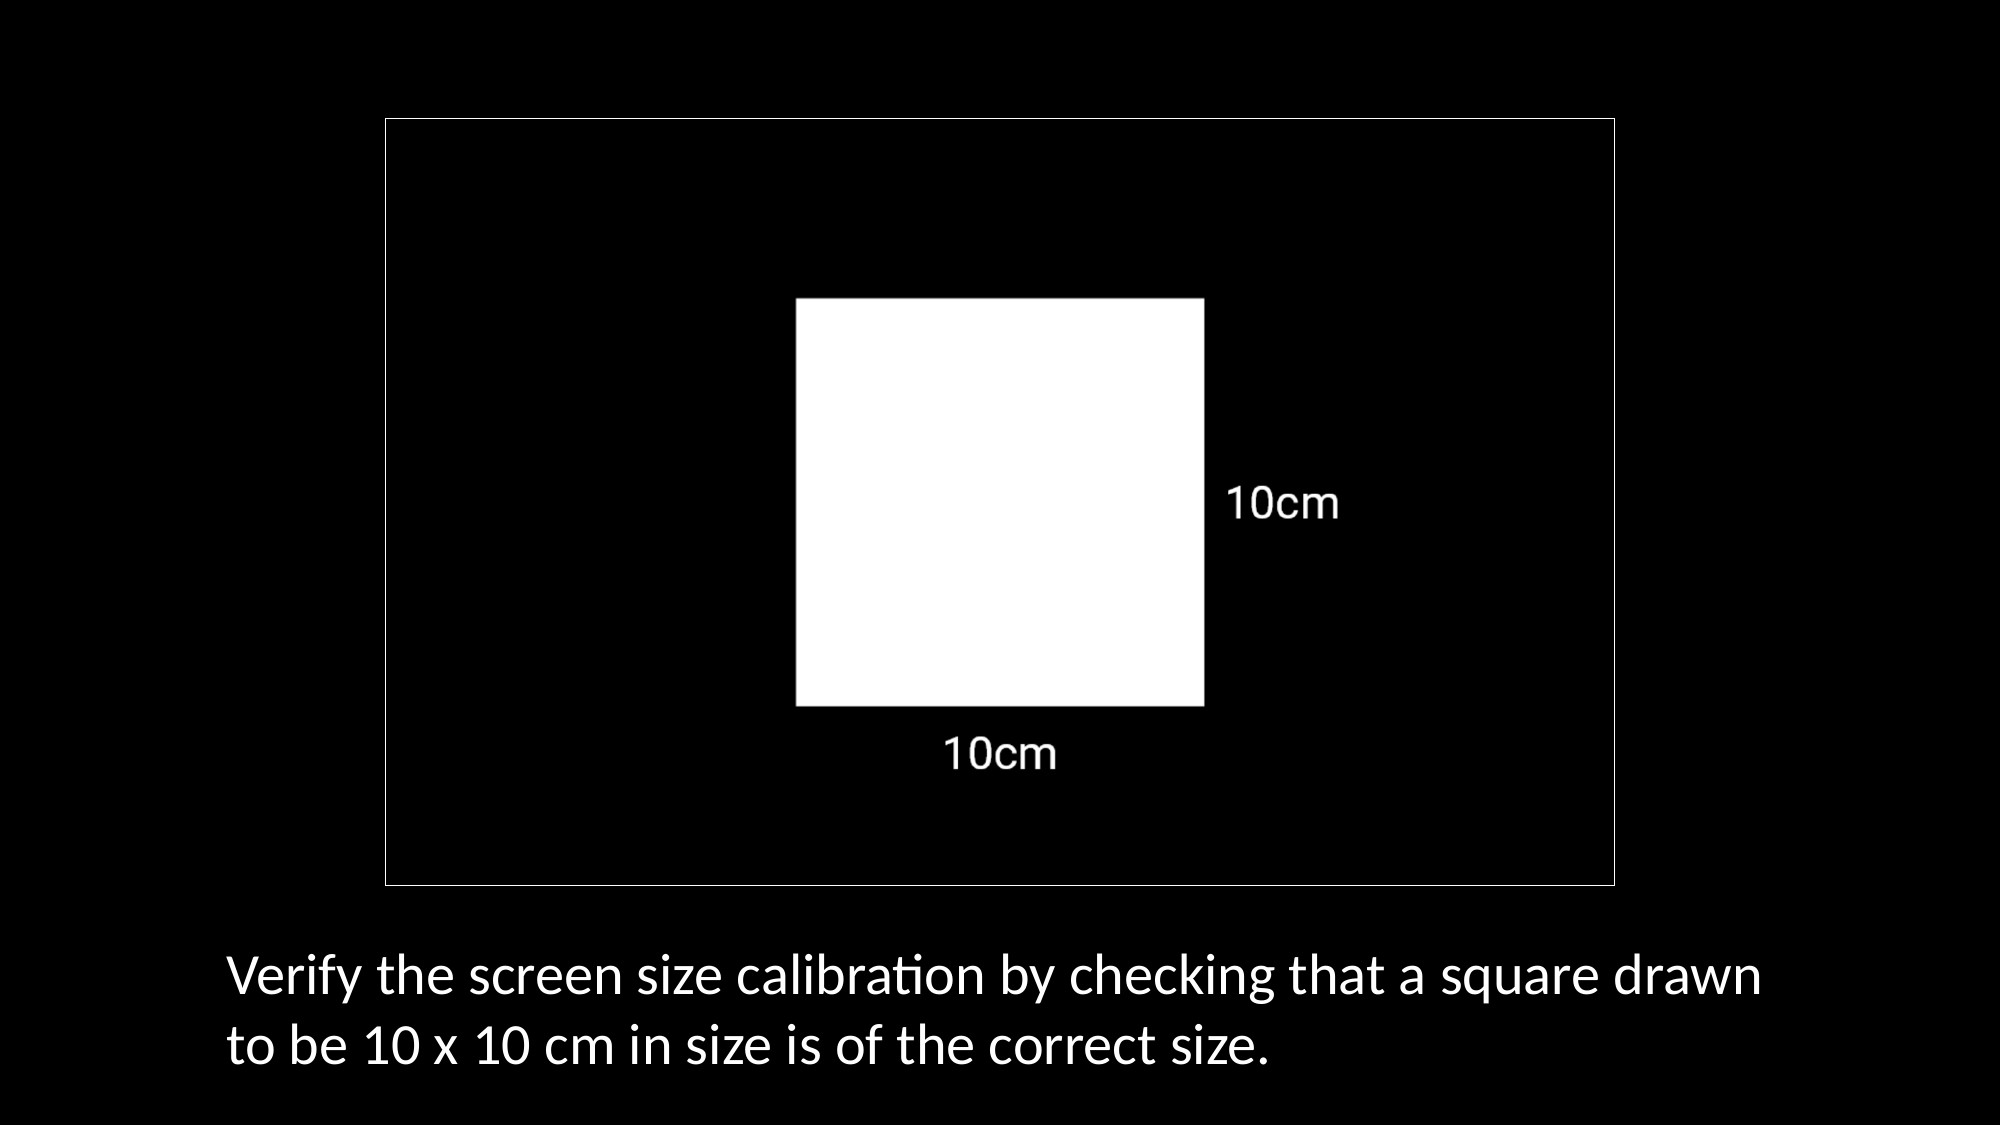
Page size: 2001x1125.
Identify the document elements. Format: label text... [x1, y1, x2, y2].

text_box Verify the screen size calibration by checking that a square drawn to be 10 x 10 cm in size is of the correct size. [211, 928, 1789, 1084]
picture [385, 118, 1615, 886]
